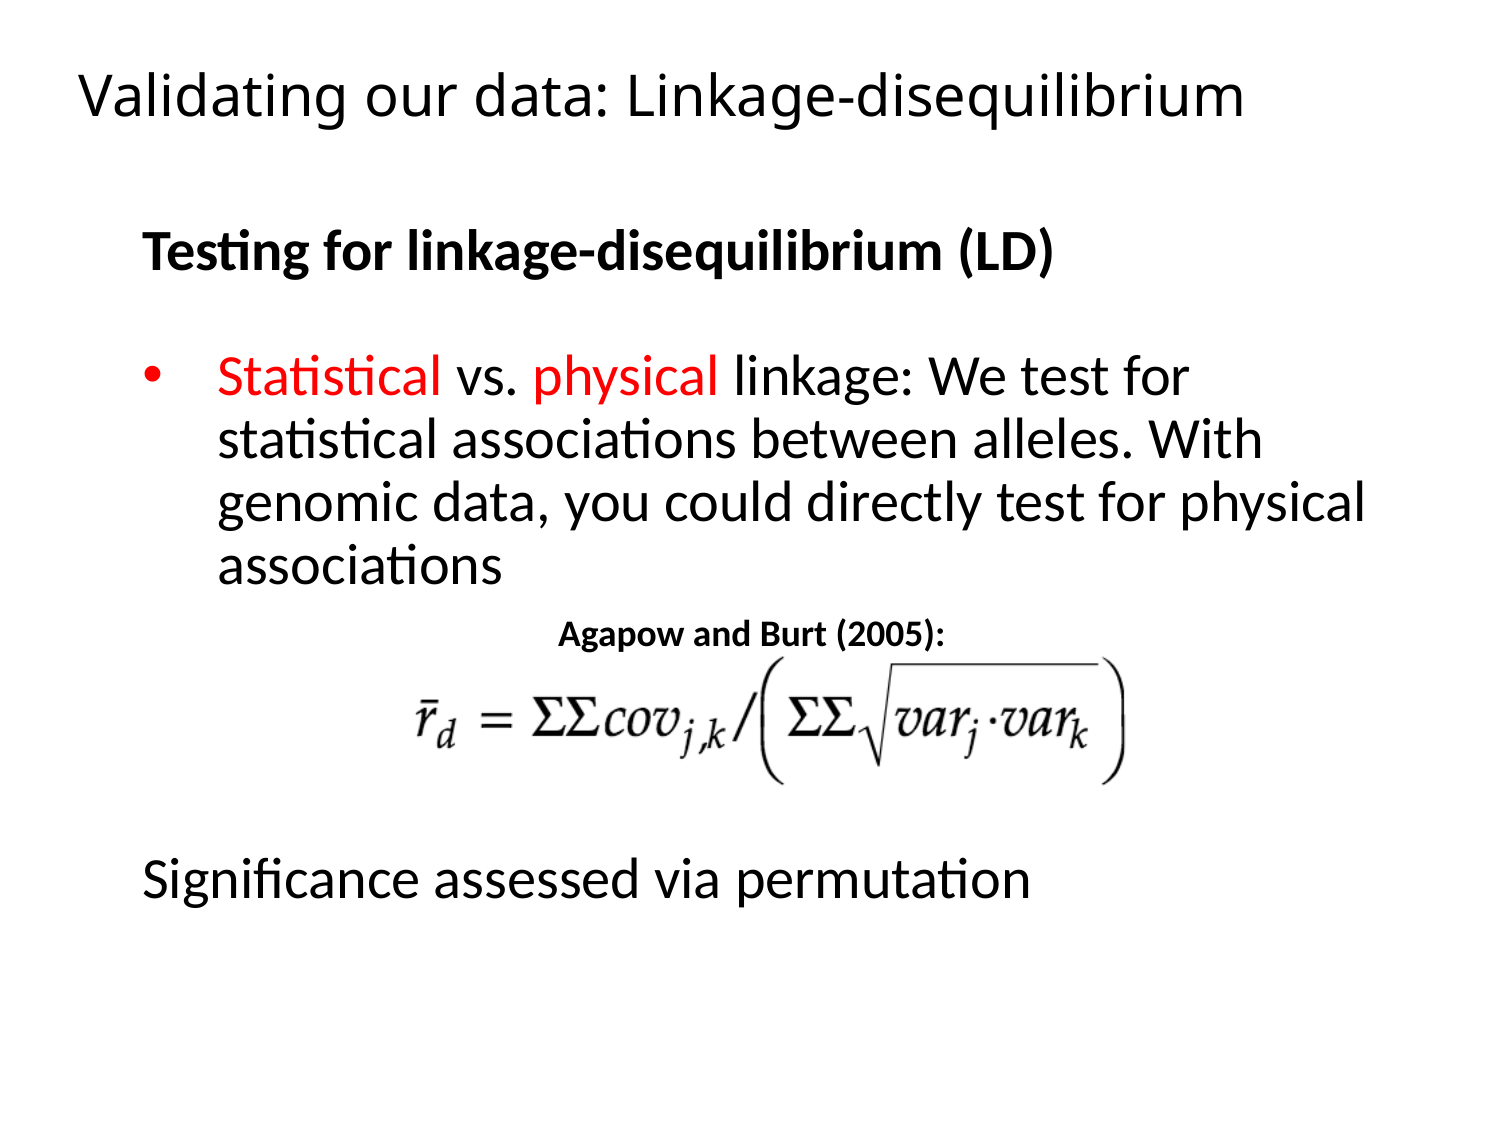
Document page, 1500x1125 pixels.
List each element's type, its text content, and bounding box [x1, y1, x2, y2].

picture [396, 634, 1155, 806]
text_box Agapow and Burt (2005): [543, 601, 970, 634]
title Validating our data: Linkage-disequilibrium [64, 41, 1339, 153]
text_box Testing for linkage-disequilibrium (LD) Statistical vs. physical linkage: We test for statistical associations between alleles. With genomic data, you could directly test for physical associations Significance assessed via permutation [127, 212, 1428, 1012]
